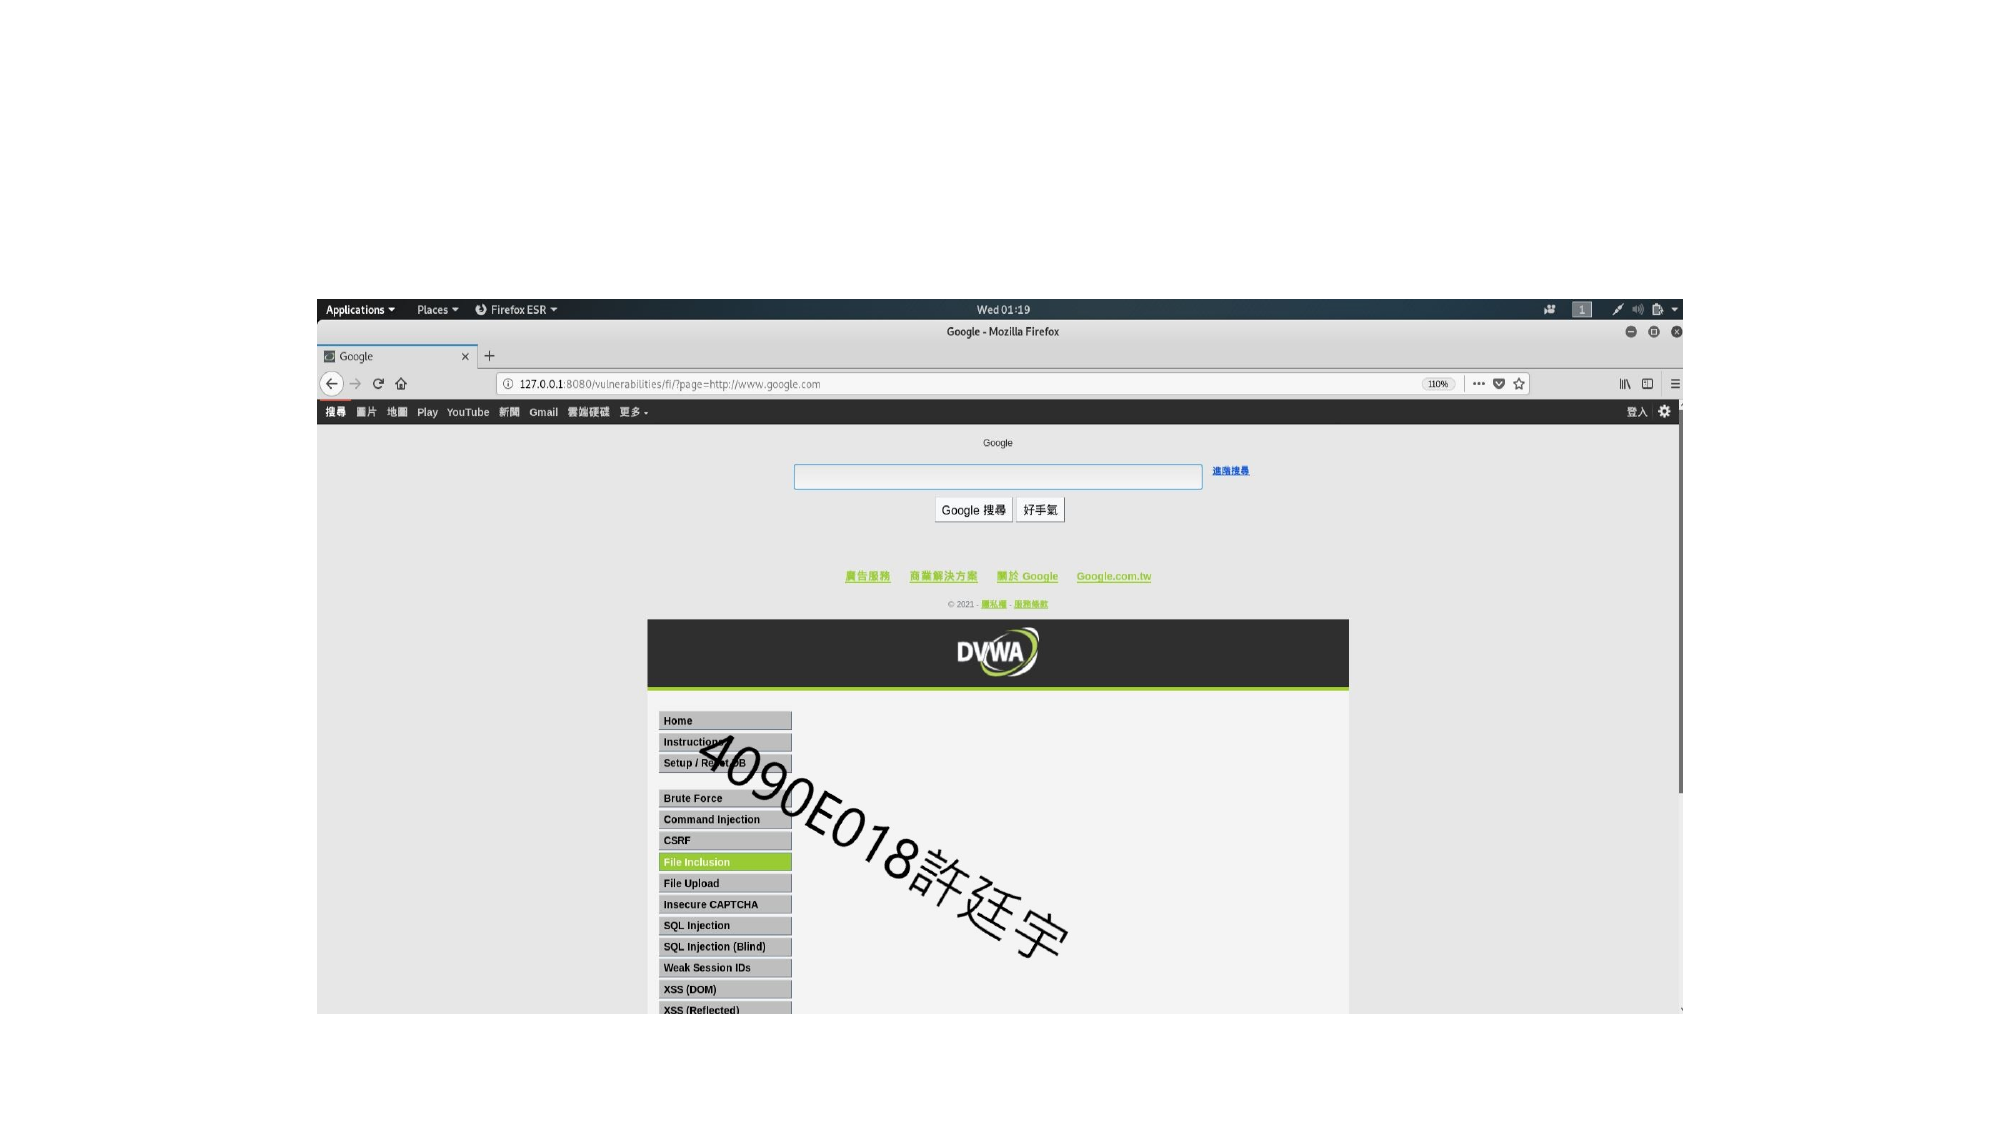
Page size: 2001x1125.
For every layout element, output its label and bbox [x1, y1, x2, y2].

list [317, 299, 1683, 1014]
